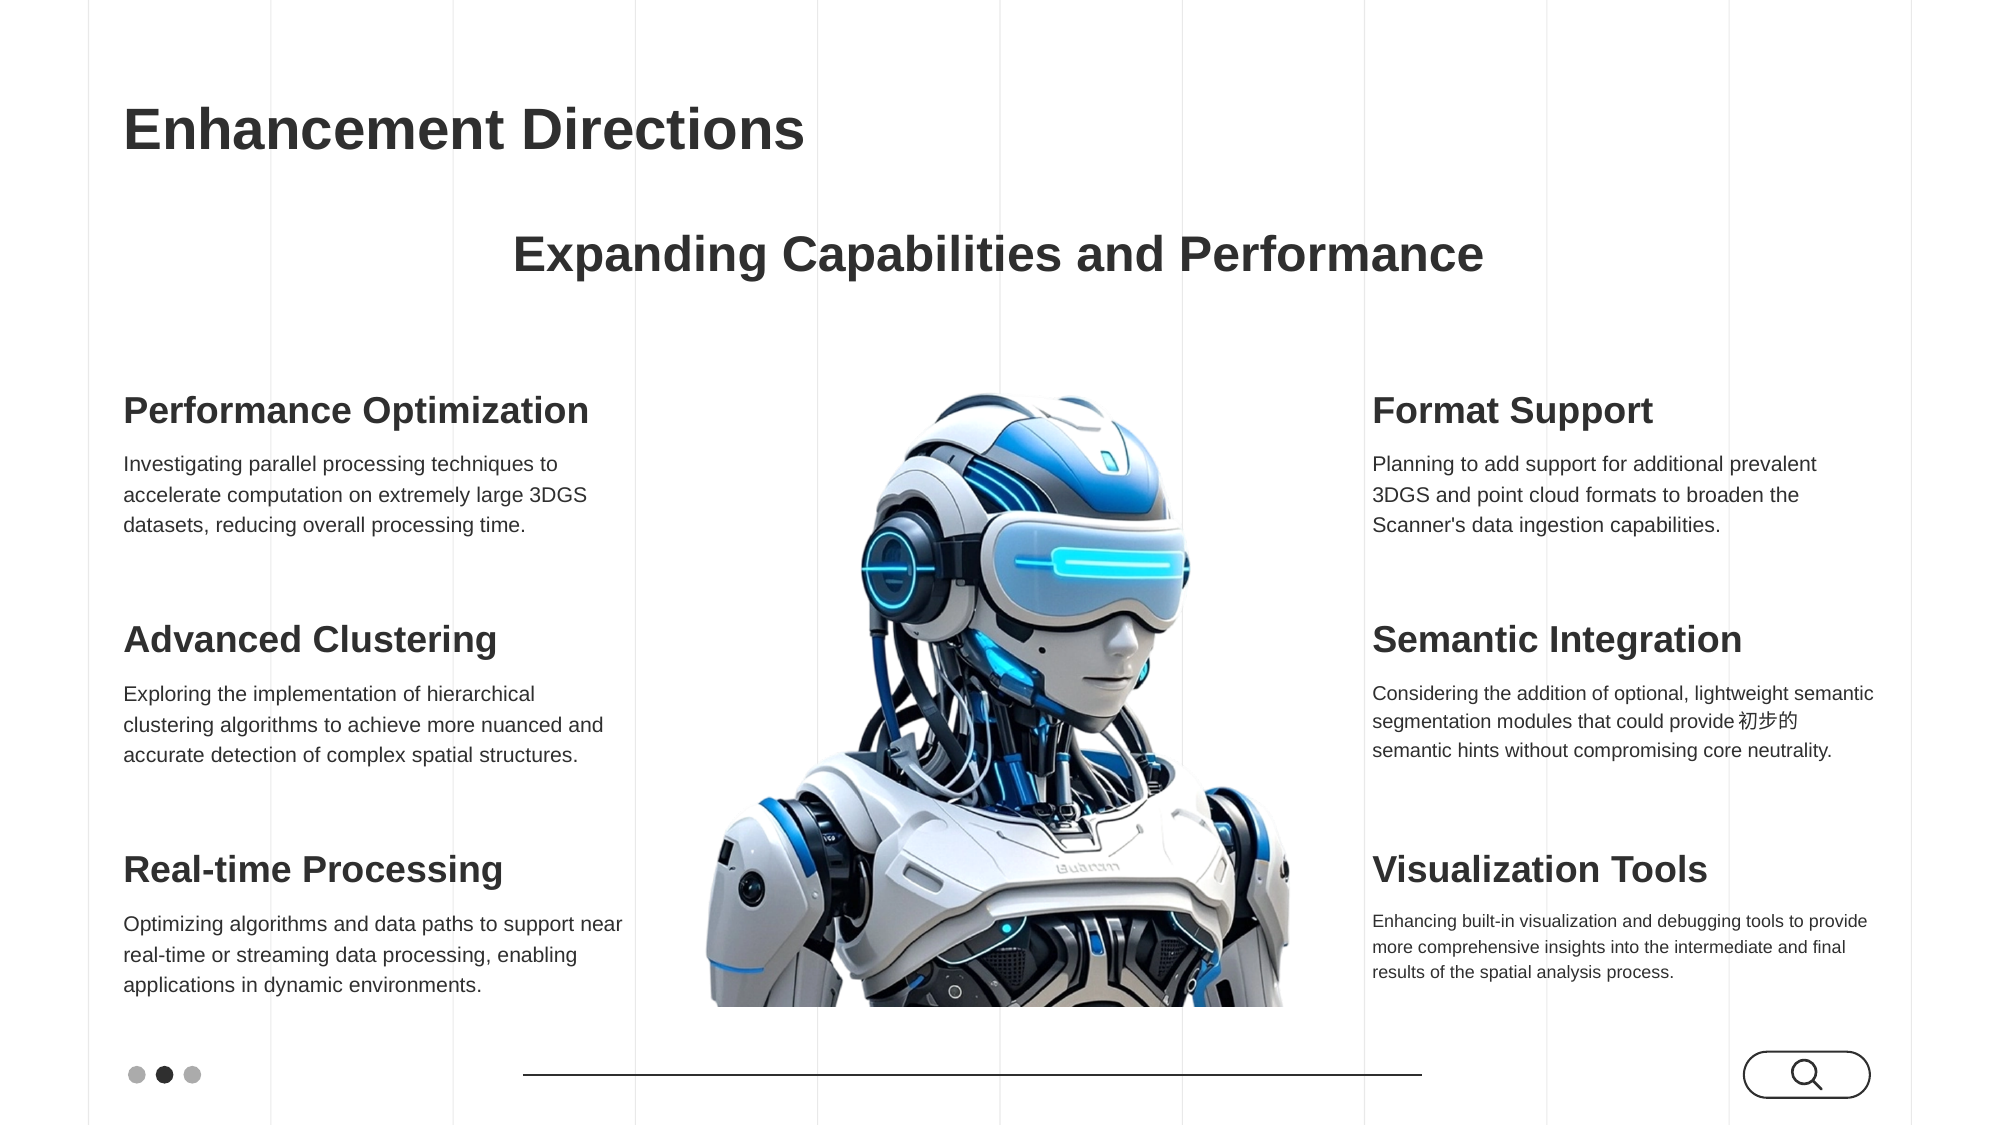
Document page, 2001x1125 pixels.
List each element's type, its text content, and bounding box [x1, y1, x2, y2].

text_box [108, 185, 1890, 1007]
title Enhancement Directions [108, 21, 1890, 169]
